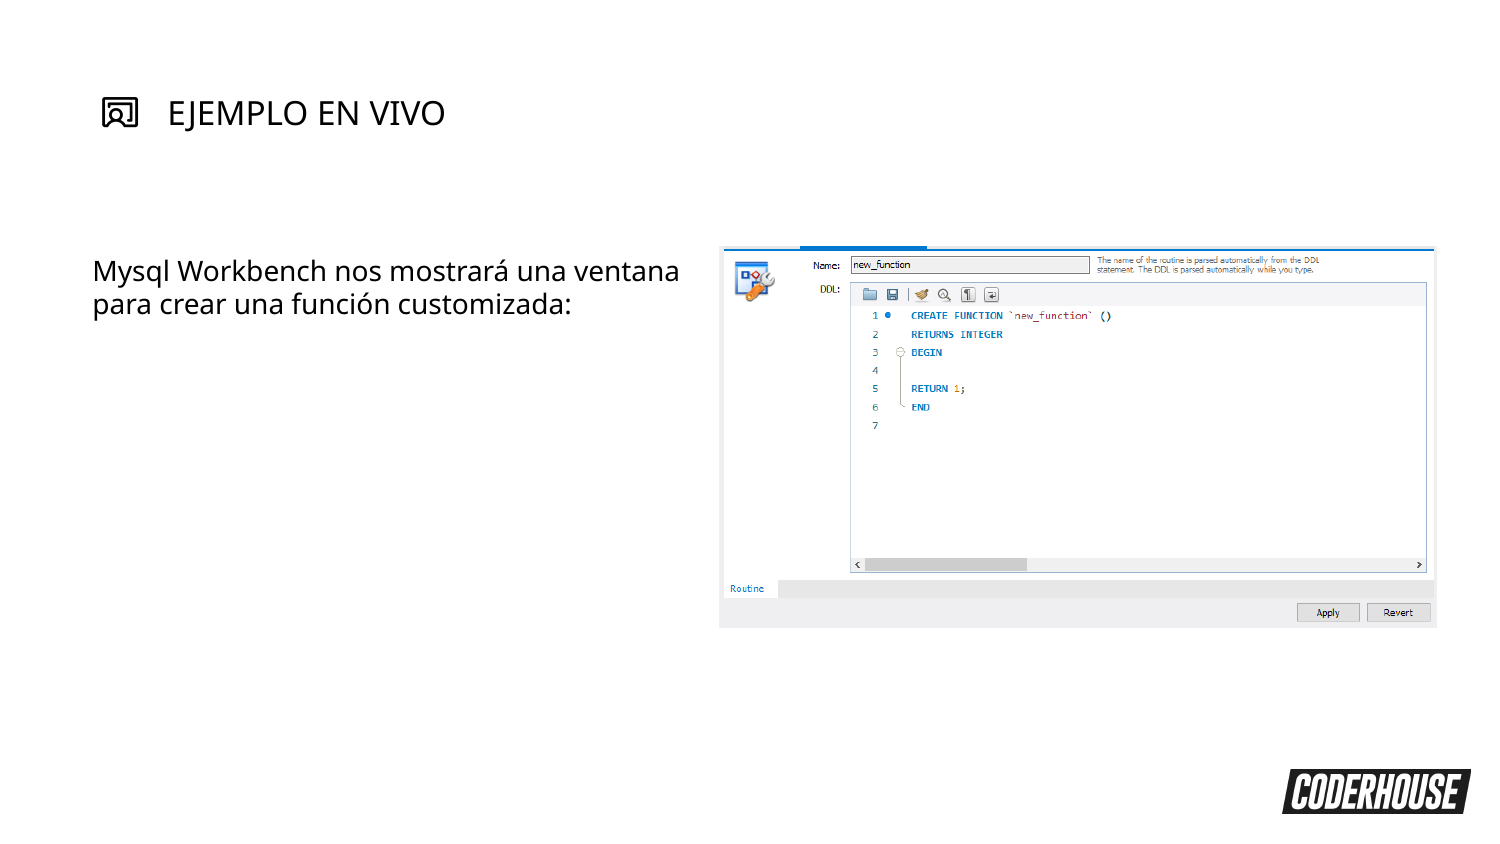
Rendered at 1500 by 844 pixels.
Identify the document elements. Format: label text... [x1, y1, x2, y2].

text_box Mysql Workbench nos mostrará una ventana para crear una función customizada: [77, 237, 707, 336]
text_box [84, 76, 156, 148]
picture [1281, 769, 1471, 814]
text_box EJEMPLO EN VIVO [157, 76, 632, 147]
picture [719, 245, 1437, 629]
